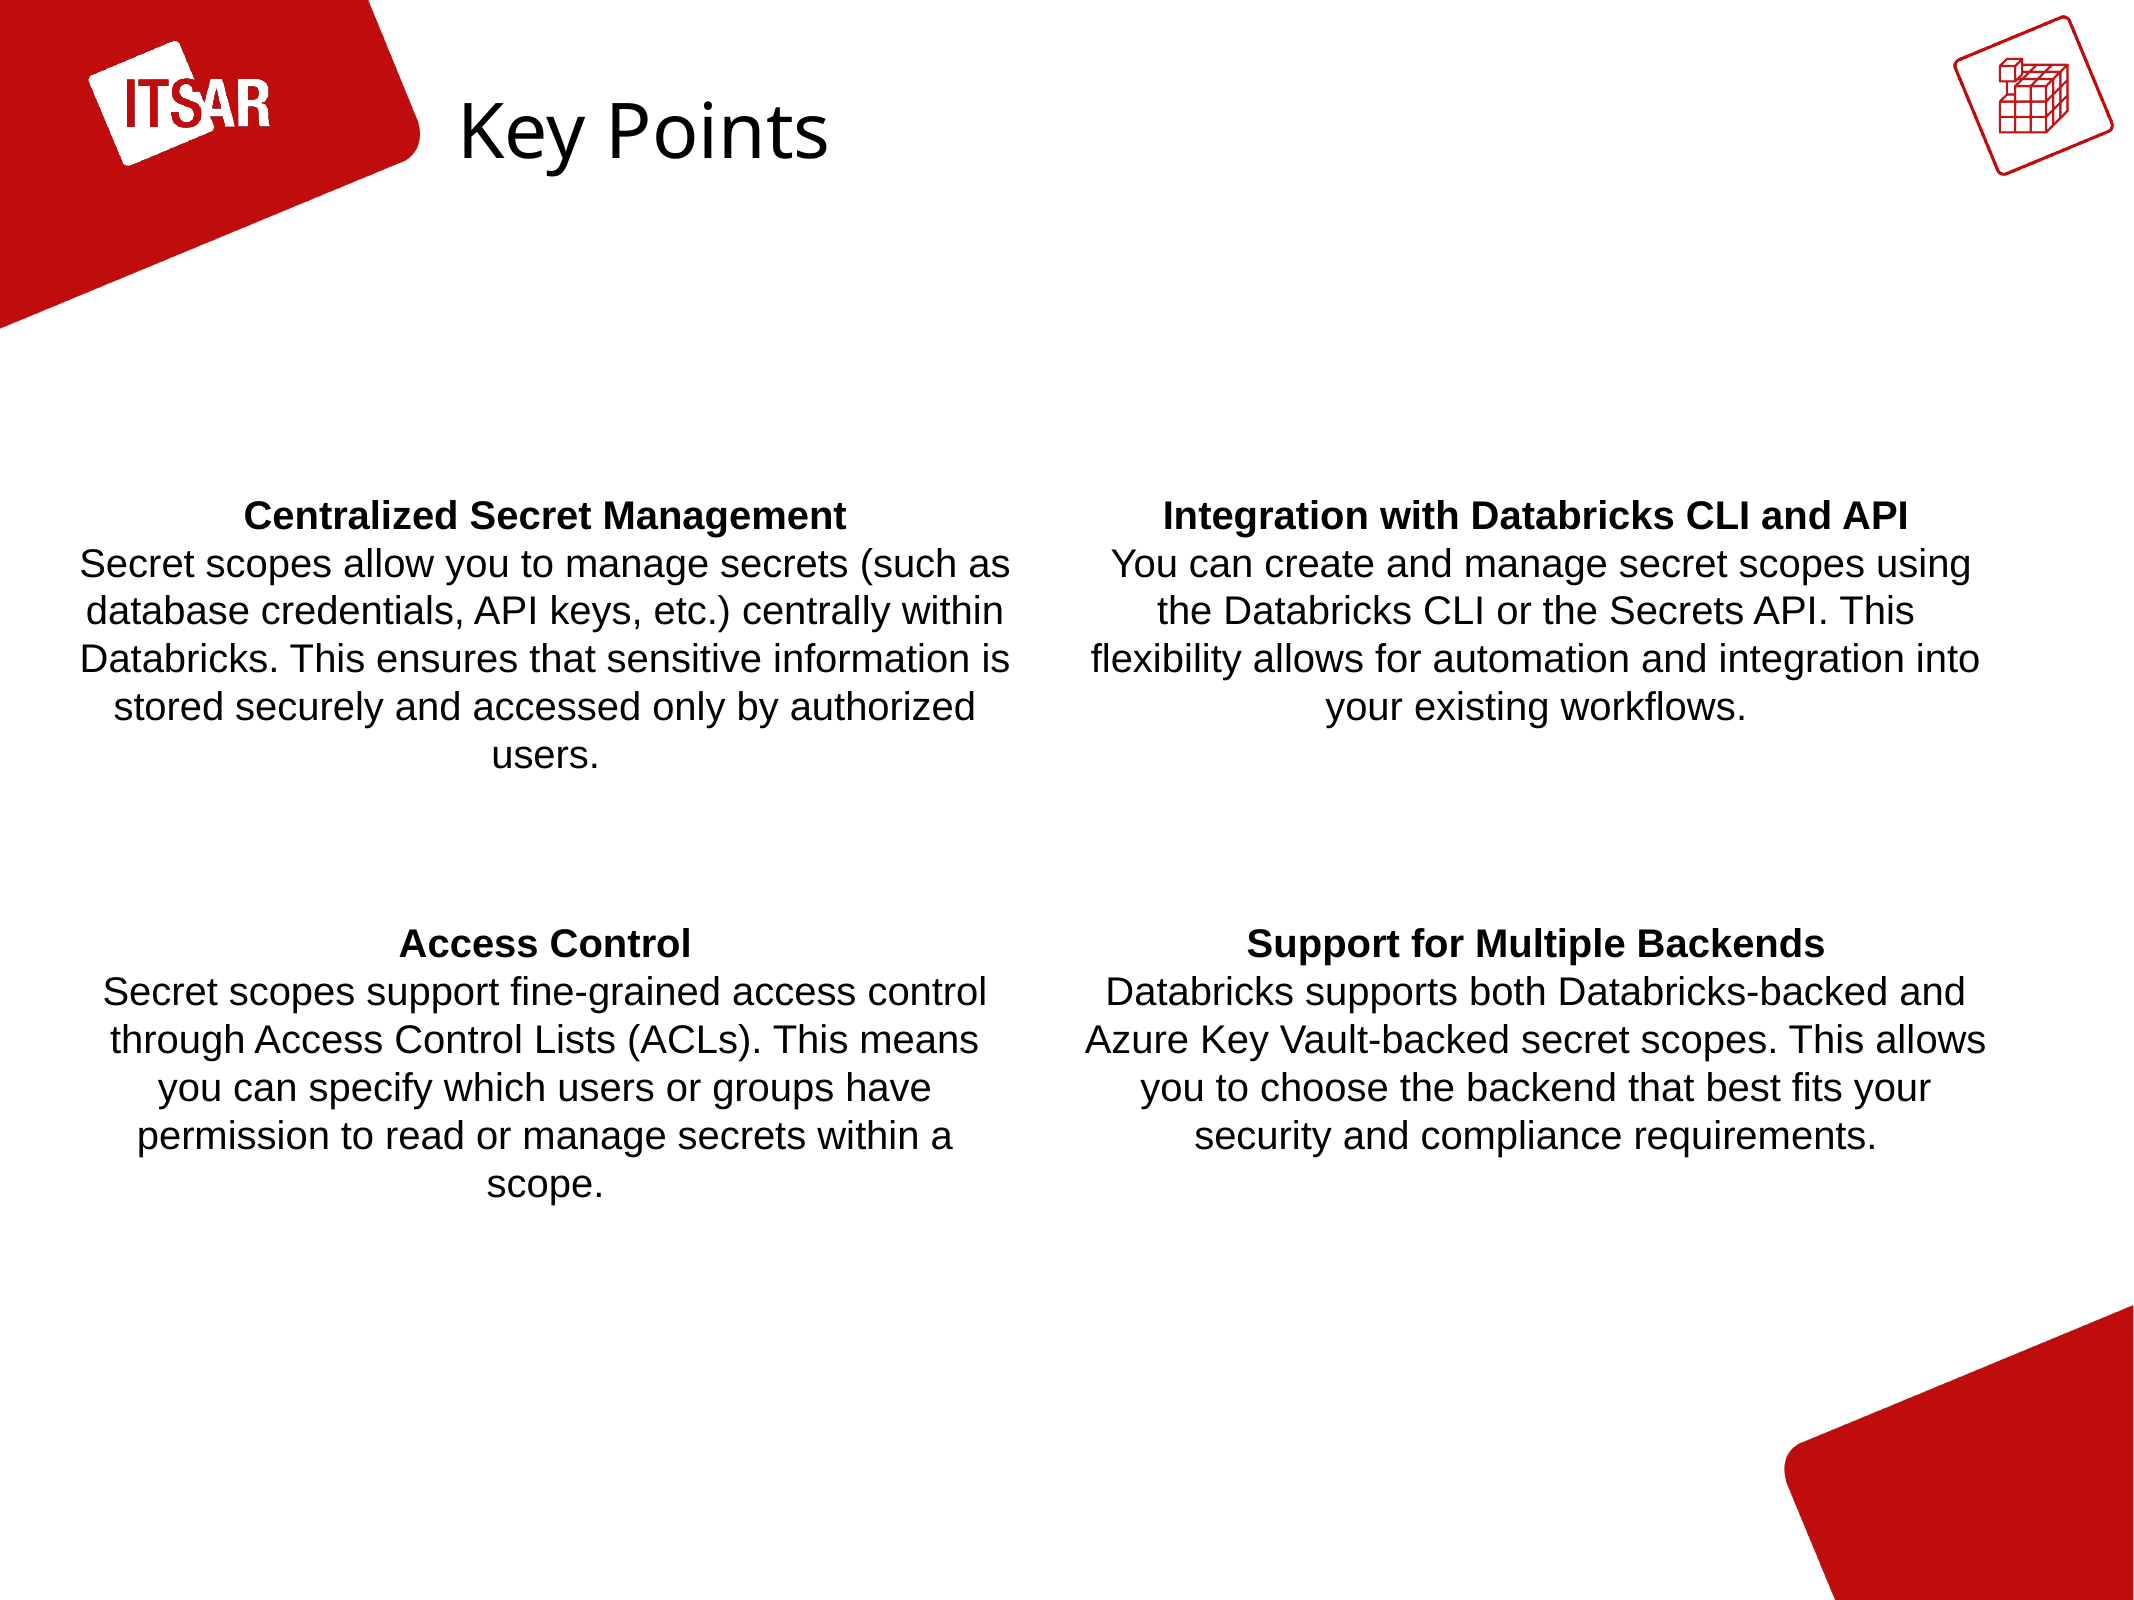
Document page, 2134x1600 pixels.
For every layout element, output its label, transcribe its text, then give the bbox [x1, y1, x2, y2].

text_box Integration with Databricks CLI and API You can create and manage secret scopes using the Databricks CLI or the Secrets API. This flexibility allows for automation and integration into your existing workflows. [1078, 489, 1995, 729]
text_box Centralized Secret Management Secret scopes allow you to manage secrets (such as database credentials, API keys, etc.) centrally within Databricks. This ensures that sensitive information is stored securely and accessed only by authorized users. [70, 489, 1019, 777]
title Key Points [442, 83, 919, 184]
picture [0, 0, 427, 370]
text_box Access Control Secret scopes support fine-grained access control through Access Control Lists (ACLs). This means you can specify which users or groups have permission to read or manage secrets within a scope. [73, 917, 1017, 1206]
text_box Support for Multiple Backends Databricks supports both Databricks-backed and Azure Key Vault-backed secret scopes. This allows you to choose the backend that best fits your security and compliance requirements. [1072, 917, 2001, 1158]
picture [1777, 1230, 2134, 1600]
picture [1953, 15, 2114, 176]
